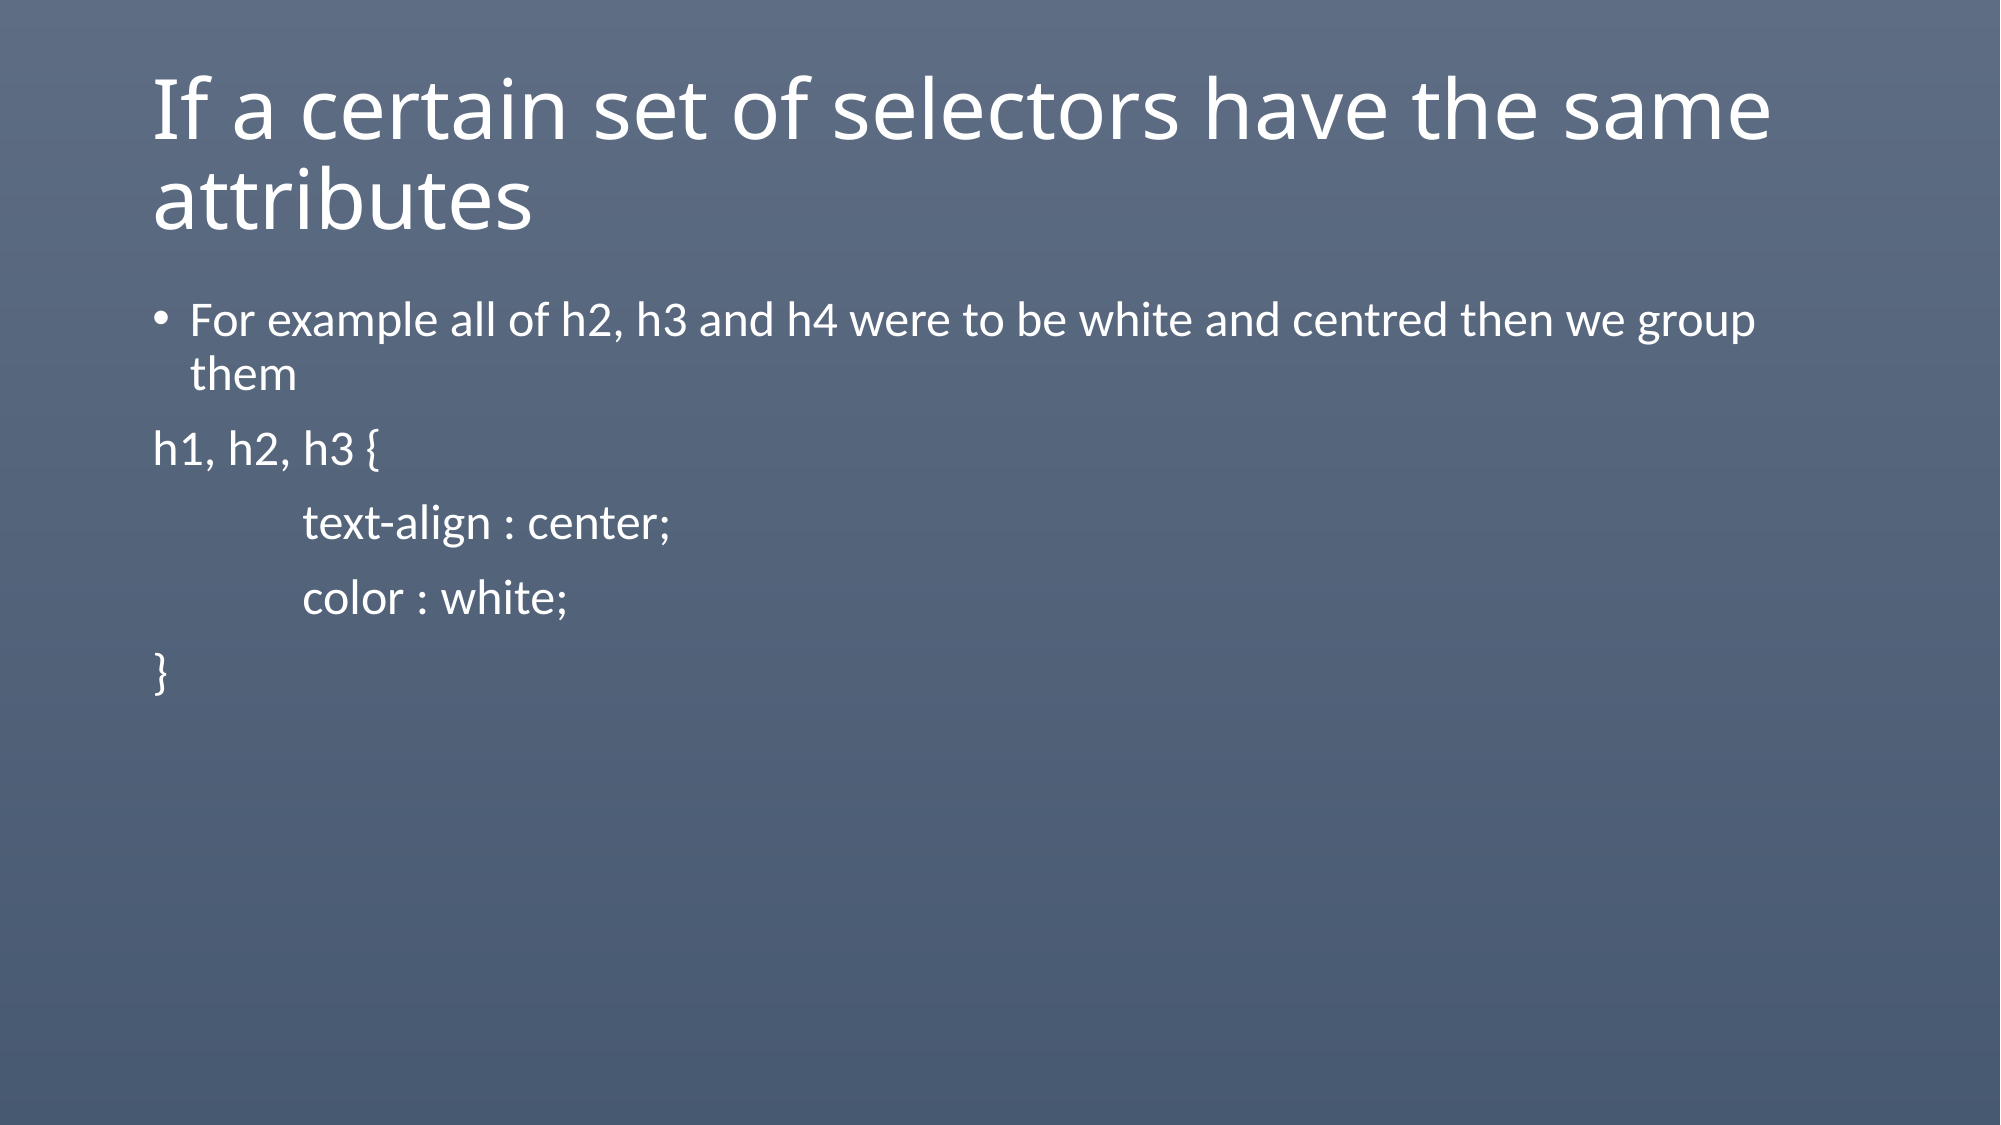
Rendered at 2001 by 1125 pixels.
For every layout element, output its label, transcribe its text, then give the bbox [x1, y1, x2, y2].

title If a certain set of selectors have the same attributes [137, 59, 1863, 256]
list For example all of h2, h3 and h4 were to be white and centred then we group them h1, h2, h3 { text-align : center; color : white; } [137, 285, 1863, 1014]
